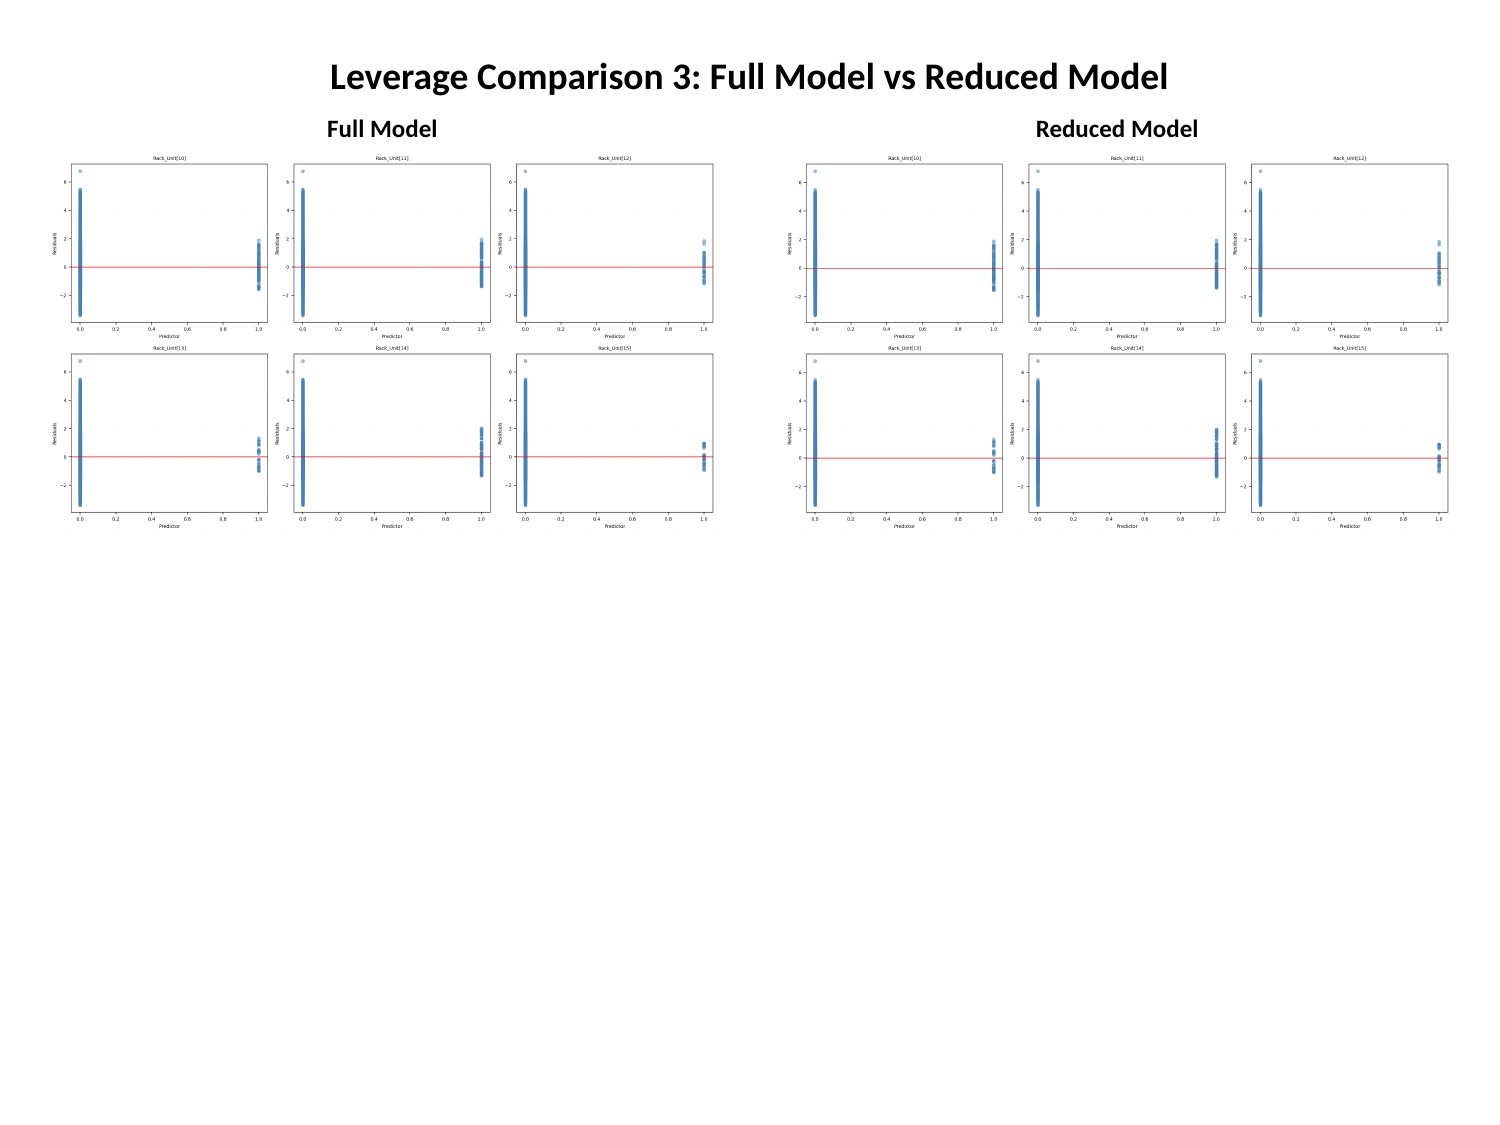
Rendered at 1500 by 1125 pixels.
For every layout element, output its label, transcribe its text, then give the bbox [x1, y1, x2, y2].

text_box Leverage Comparison 3: Full Model vs Reduced Model [315, 44, 1185, 105]
picture [779, 149, 1456, 536]
text_box Full Model [312, 104, 453, 148]
picture [44, 149, 721, 536]
text_box Reduced Model [1021, 104, 1214, 148]
